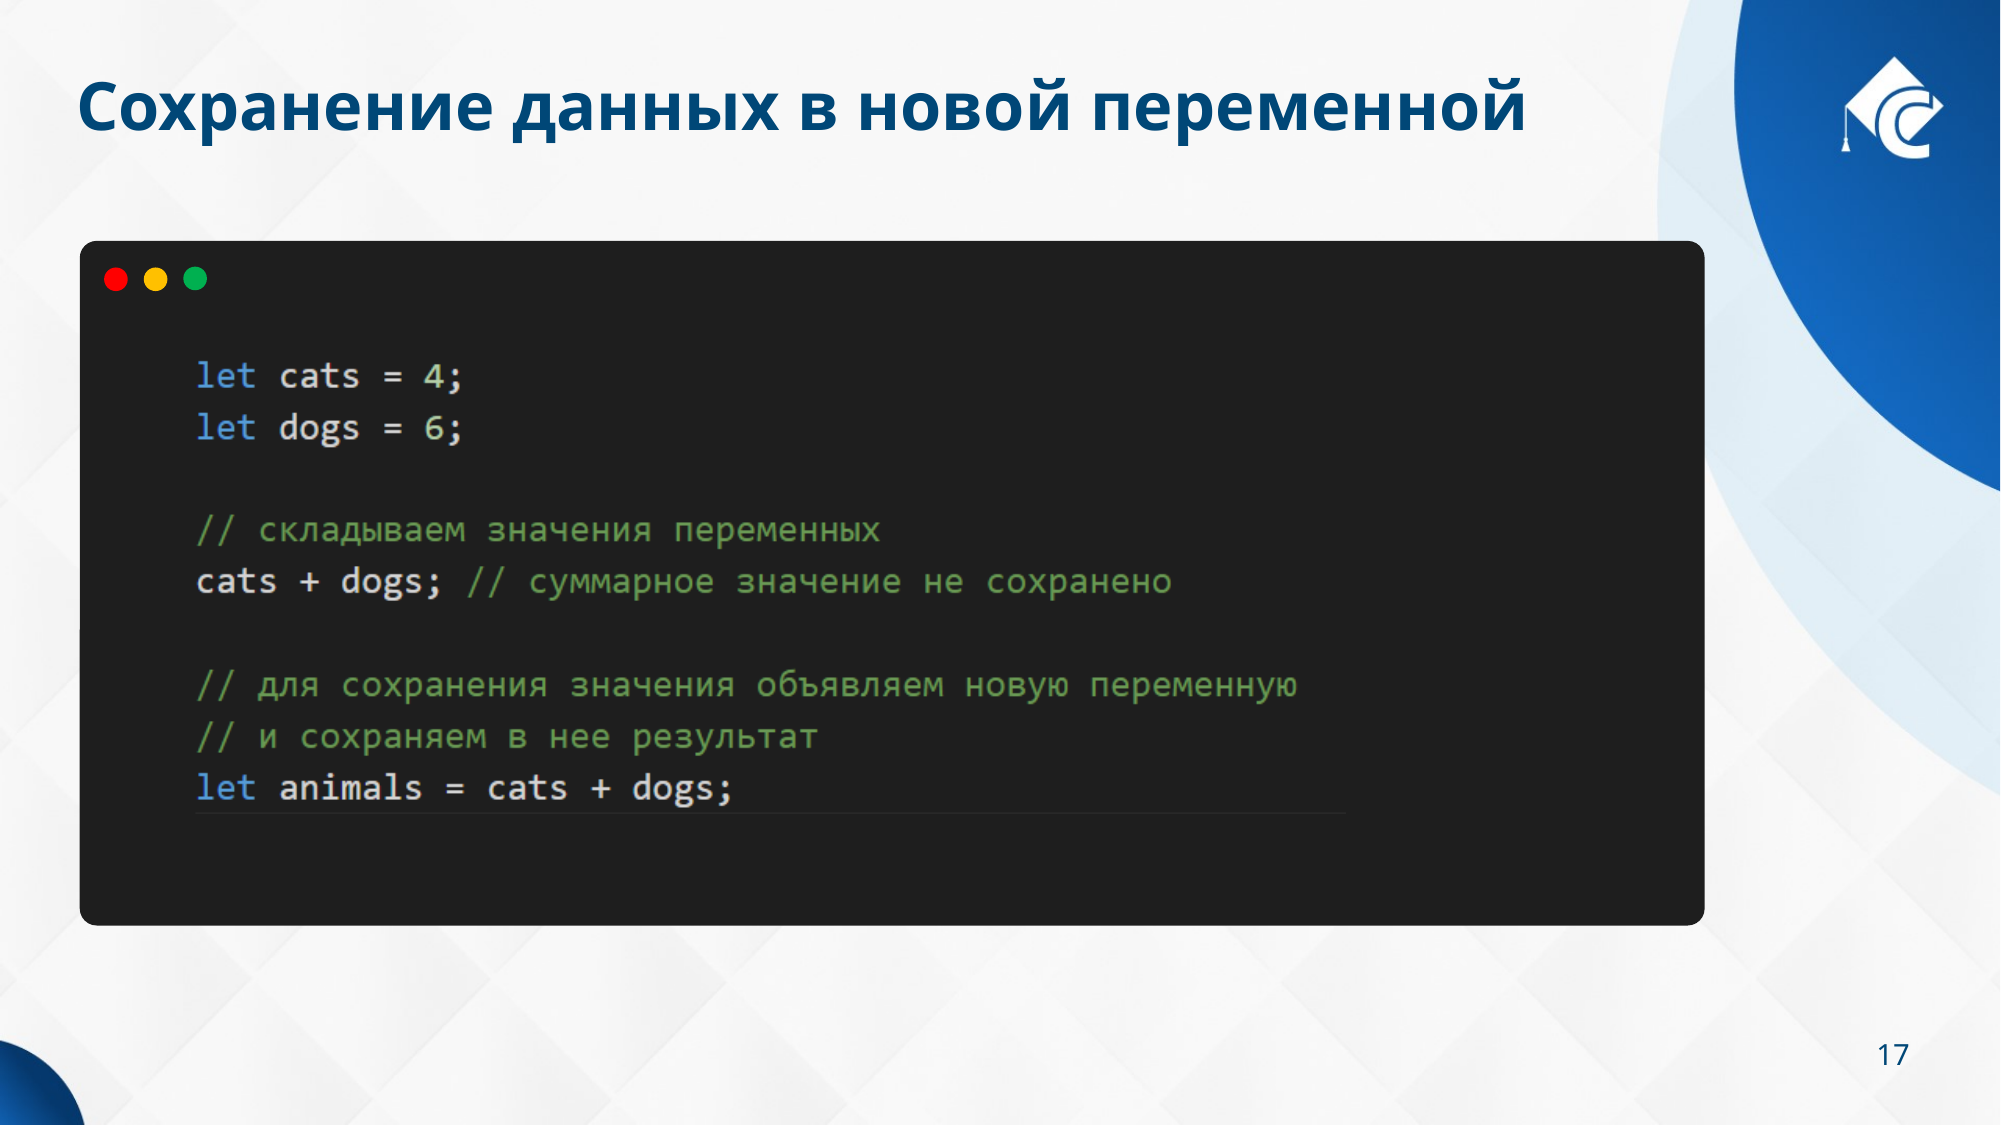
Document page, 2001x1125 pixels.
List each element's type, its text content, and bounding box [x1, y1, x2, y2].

text_box [142, 266, 169, 293]
picture [0, 0, 2001, 1125]
text_box [182, 265, 208, 292]
text_box [103, 266, 129, 293]
slide_number 17 [1806, 1026, 1925, 1086]
title Сохранение данных в новой переменной [61, 57, 1724, 160]
text_box [78, 239, 1706, 927]
